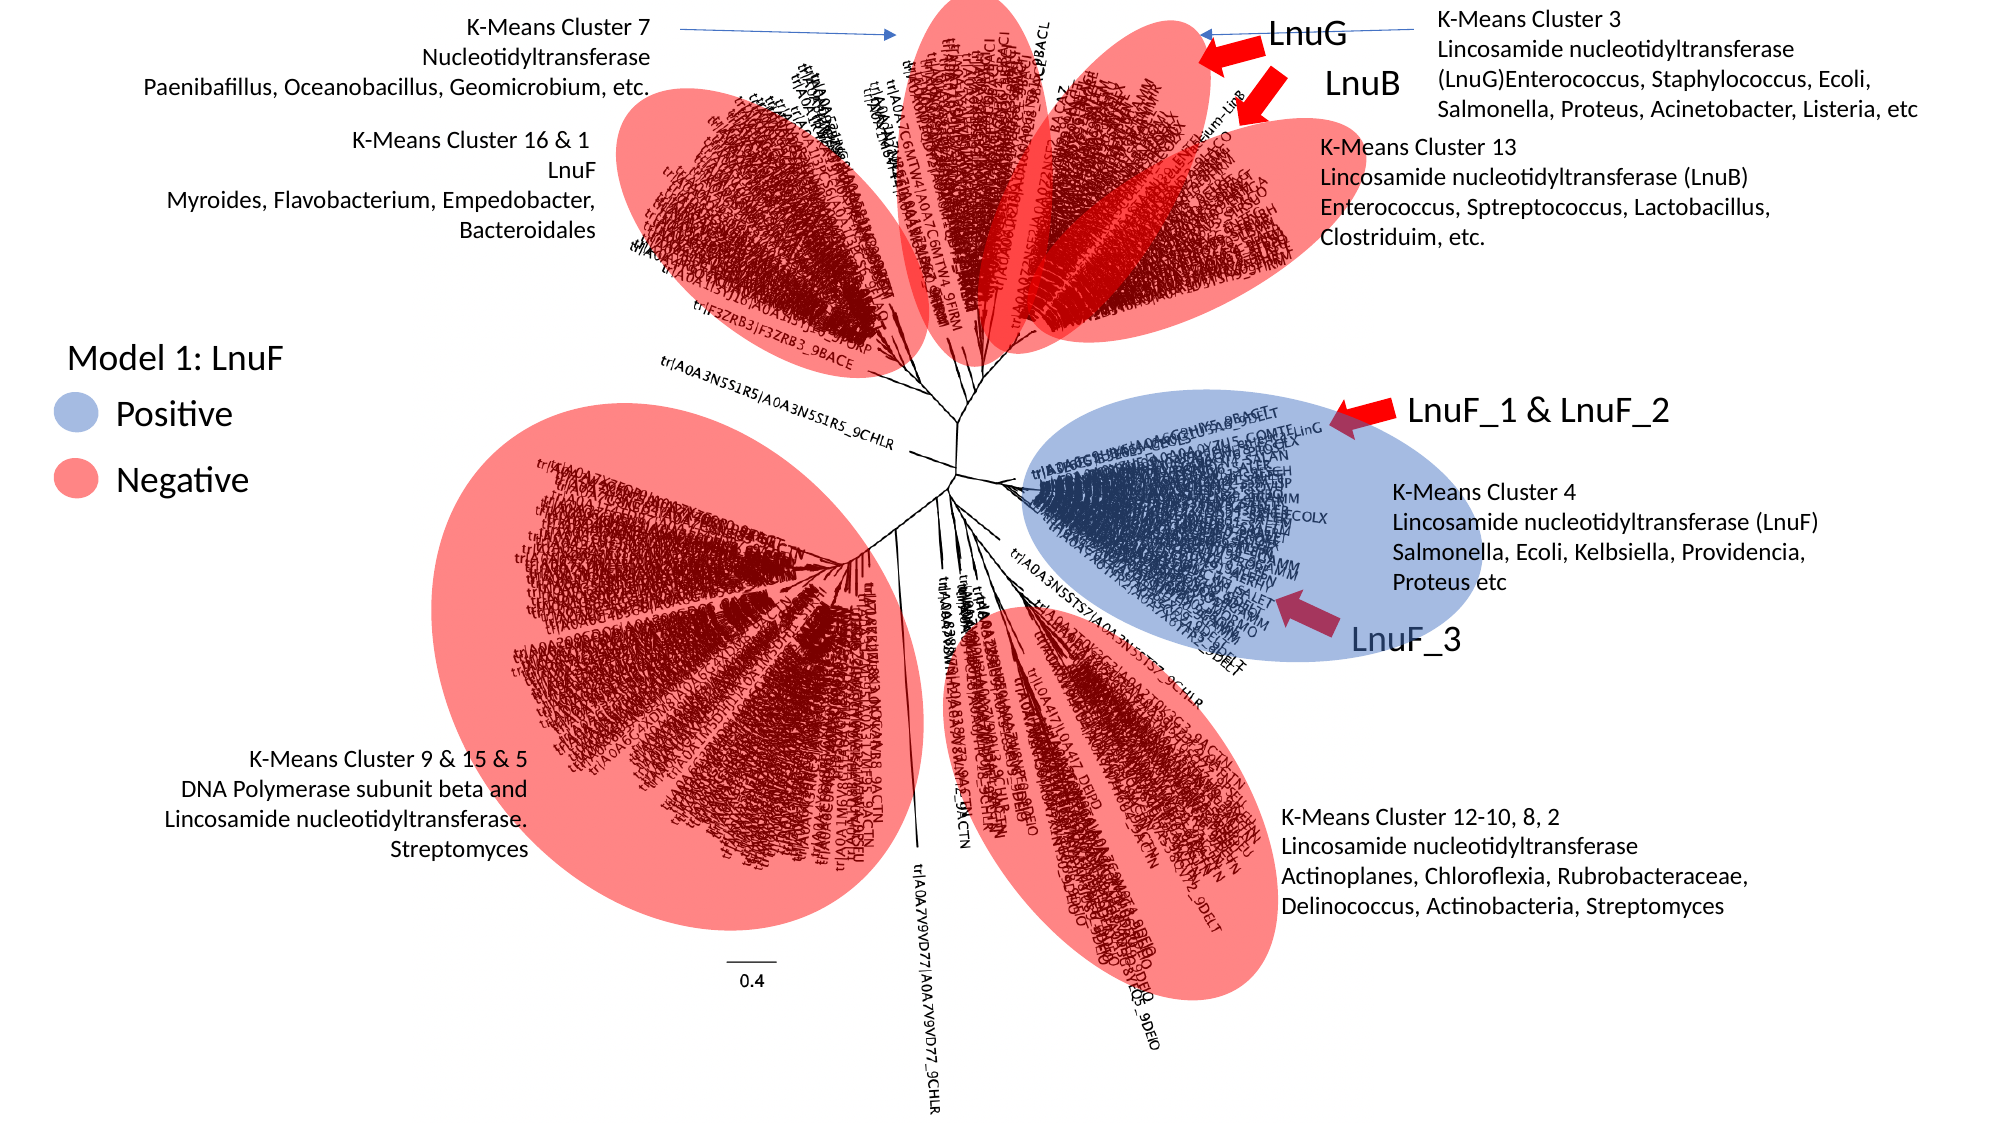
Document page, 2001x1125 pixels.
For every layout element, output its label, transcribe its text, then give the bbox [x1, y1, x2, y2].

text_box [680, 29, 897, 36]
text_box K-Means Cluster 4 Lincosamide nucleotidyltransferase (LnuF) Salmonella, Ecoli, Kelbsiella, Providencia, Proteus etc [1377, 467, 1901, 603]
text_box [50, 325, 301, 509]
text_box [1374, 396, 1398, 425]
text_box K-Means Cluster 16 & 1 LnuF Myroides, Flavobacterium, Empedobacter, Bacteroidales [16, 116, 412, 251]
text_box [412, 0, 1374, 1123]
text_box LnuF_1 & LnuF_2 [1392, 378, 1686, 438]
text_box K-Means Cluster 7 Nucleotidyltransferase Paenibafillus, Oceanobacillus, Geomicrobium, etc. [70, 2, 412, 108]
text_box K-Means Cluster 9 & 15 & 5 DNA Polymerase subunit beta and Lincosamide nucleotidyltransferase. Streptomyces [0, 735, 412, 870]
text_box K-Means Cluster 13 Lincosamide nucleotidyltransferase (LnuB) Enterococcus, Sptreptococcus, Lactobacillus, Clostriduim, etc. [1374, 122, 1901, 258]
text_box K-Means Cluster 3 Lincosamide nucleotidyltransferase (LnuG)Enterococcus, Staphylococcus, Ecoli, Salmonella, Proteus, Acinetobacter, Listeria, etc [1422, 0, 1950, 130]
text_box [1199, 29, 1414, 36]
text_box LnuB [1374, 50, 1416, 111]
text_box LnuF_3 [1374, 606, 1477, 666]
text_box K-Means Cluster 12-10, 8, 2 Lincosamide nucleotidyltransferase Actinoplanes, Chloroflexia, Rubrobacteraceae, Delinococcus, Actinobacteria, Streptomyces [1374, 792, 1862, 928]
text_box [1374, 425, 1466, 655]
